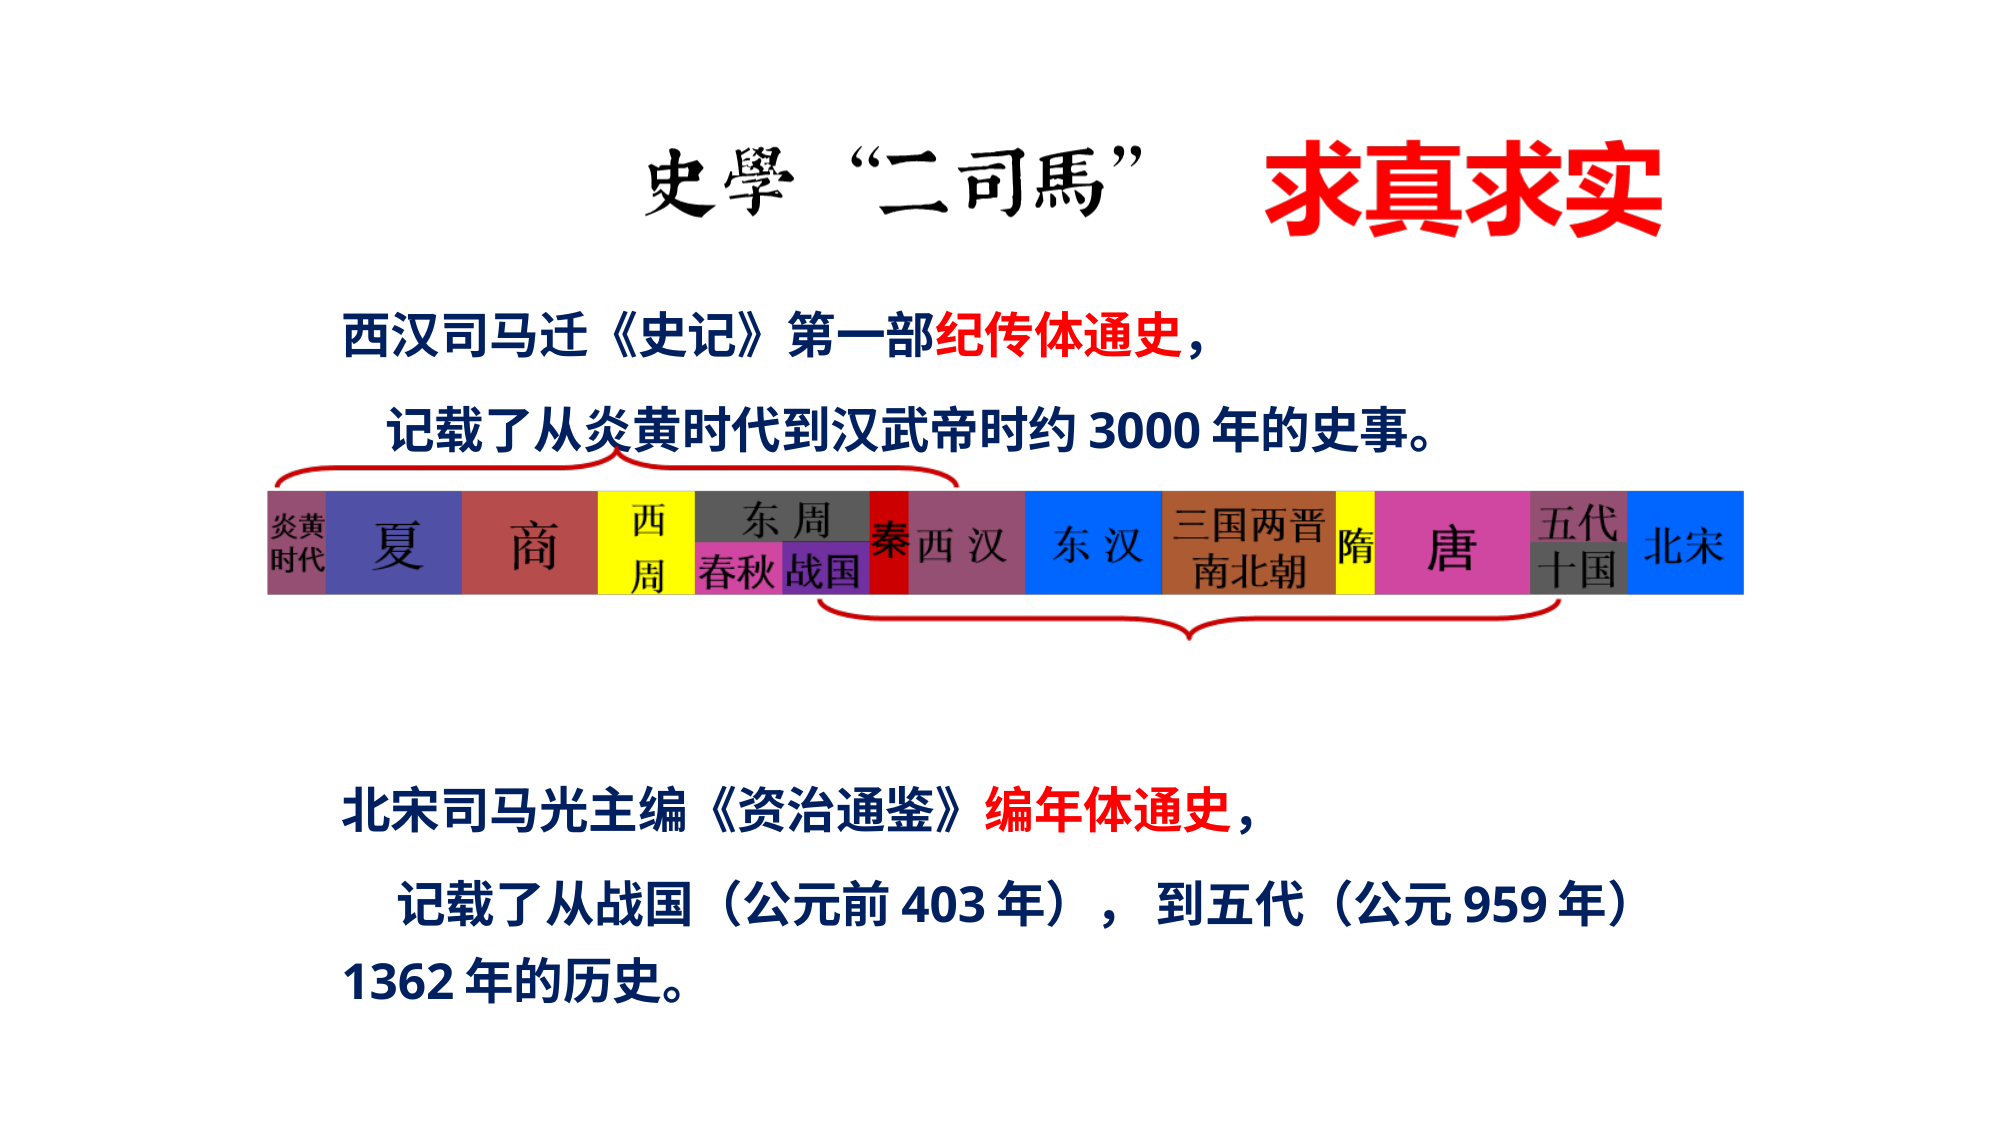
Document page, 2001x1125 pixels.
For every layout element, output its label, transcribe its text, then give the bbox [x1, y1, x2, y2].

picture [258, 446, 1773, 641]
picture [624, 124, 1159, 231]
list 西汉司马迁《史记》第一部纪传体通史， 记载了从炎黄时代到汉武帝时约3000年的史事。 北宋司马光主编《资治通鉴》编年体通史， 记载了从战国（公元前403年）， 到五代（公元959年）1362年的历史。 [326, 641, 1677, 1022]
picture [1203, 96, 1725, 308]
list 西汉司马迁《史记》第一部纪传体通史， 记载了从炎黄时代到汉武帝时约3000年的史事。 北宋司马光主编《资治通鉴》编年体通史， 记载了从战国（公元前403年）， 到五代（公元959年）1362年的历史。 [326, 278, 1677, 446]
